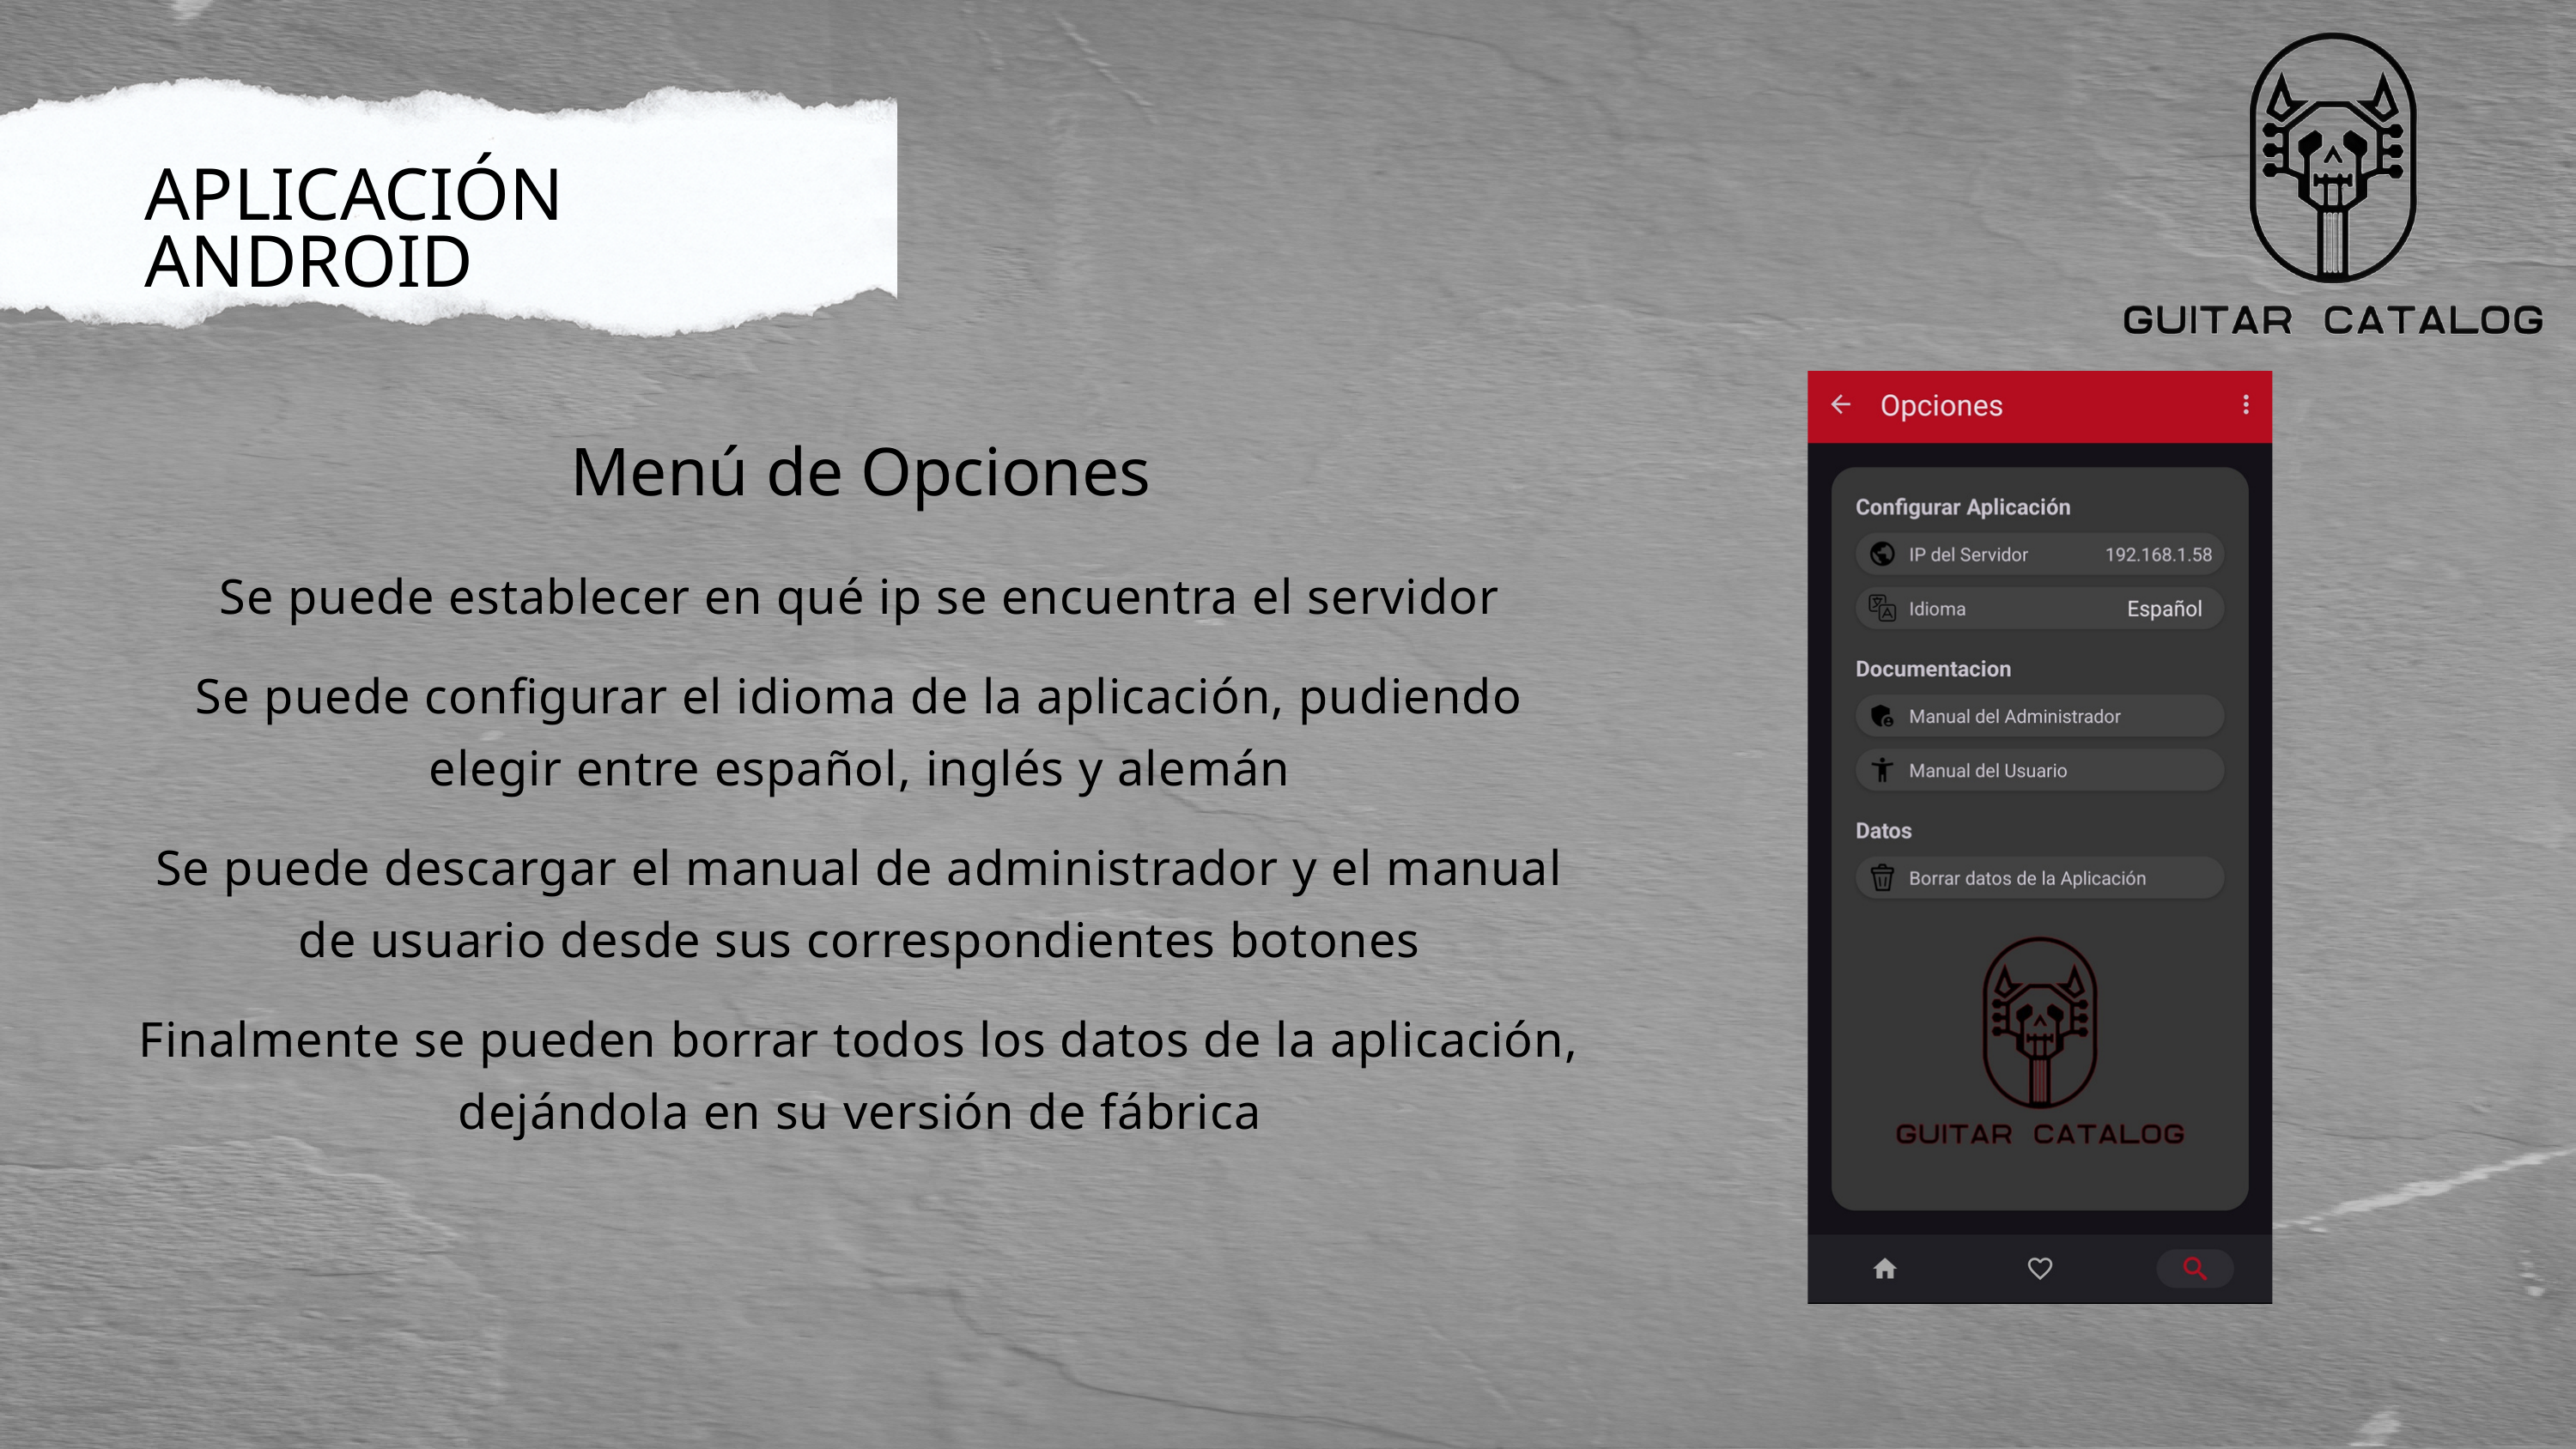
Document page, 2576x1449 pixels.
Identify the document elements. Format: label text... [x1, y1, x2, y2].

text_box Menú de Opciones [130, 446, 1592, 509]
text_box Se puede establecer en qué ip se encuentra el servidor Se puede configurar el idioma de la aplicación, pudiendo elegir entre español, inglés y alemán Se puede descargar el manual de administrador y el manual de usuario desde sus correspondientes botones Finalmente se pueden borrar todos los datos de la aplicación, dejándola en su versión de fábrica [130, 551, 1592, 1139]
text_box [0, 33, 897, 385]
text_box [2045, 0, 2576, 434]
text_box [0, 0, 2576, 1449]
text_box APLICACIÓN ANDROID [144, 167, 847, 301]
text_box [1807, 371, 2273, 1304]
